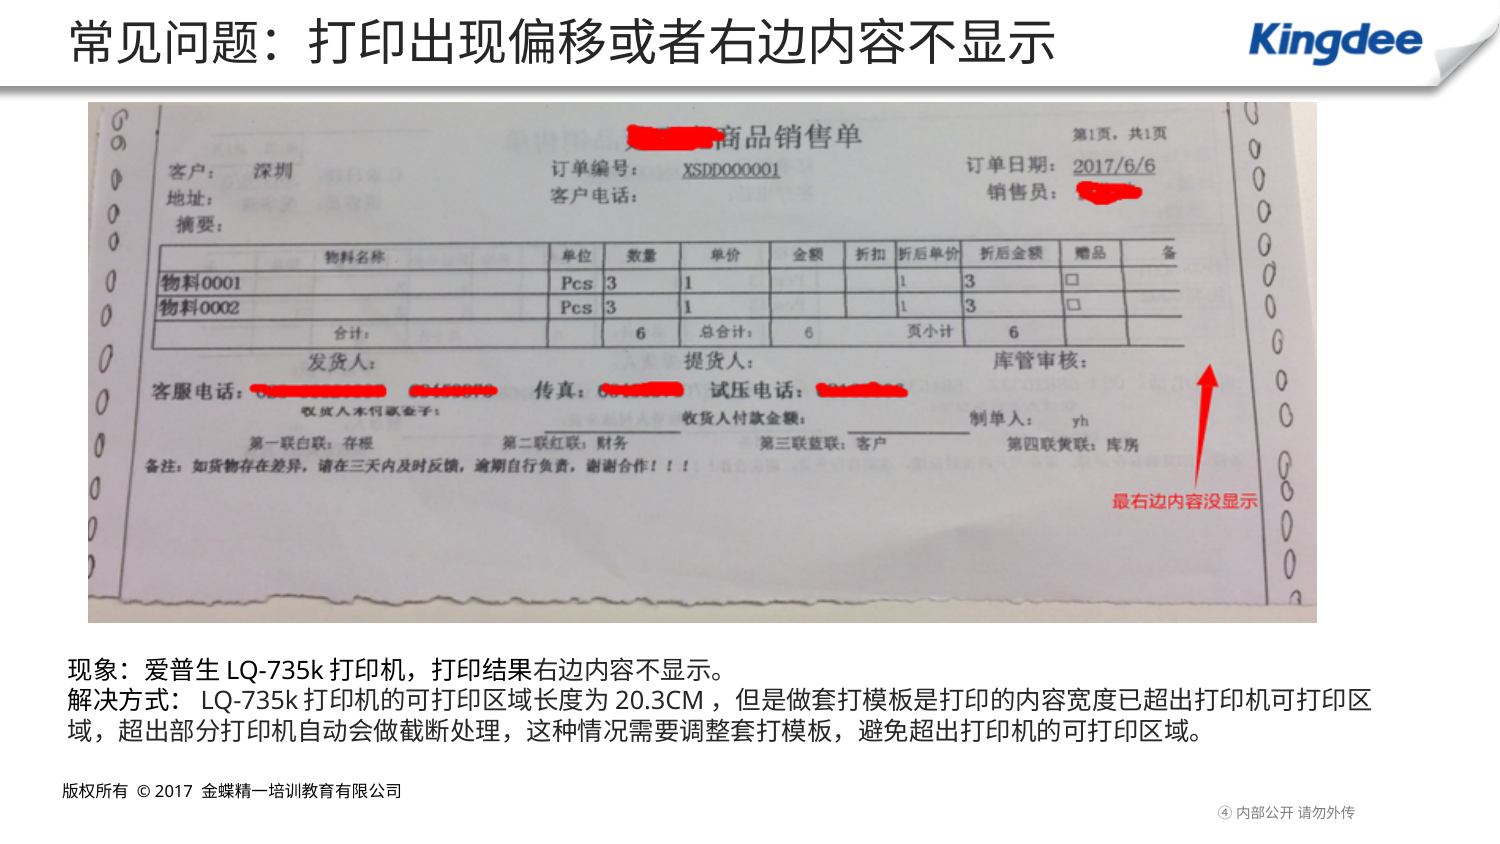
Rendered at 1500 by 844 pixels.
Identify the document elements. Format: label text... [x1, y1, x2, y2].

title 常见问题：打印出现偏移或者右边内容不显示 [53, 2, 1223, 83]
picture [88, 102, 1318, 623]
list 现象：爱普生LQ-735k打印机，打印结果右边内容不显示。 解决方式：LQ-735k打印机的可打印区域长度为20.3CM，但是做套打模板是打印的内容宽度已超出打印机可打印区域，超出部分打印机自动会做截断处理，这种情况需要调整套打模板，避免超出打印机的可打印区域。 [53, 646, 1388, 754]
picture [0, 0, 1500, 86]
